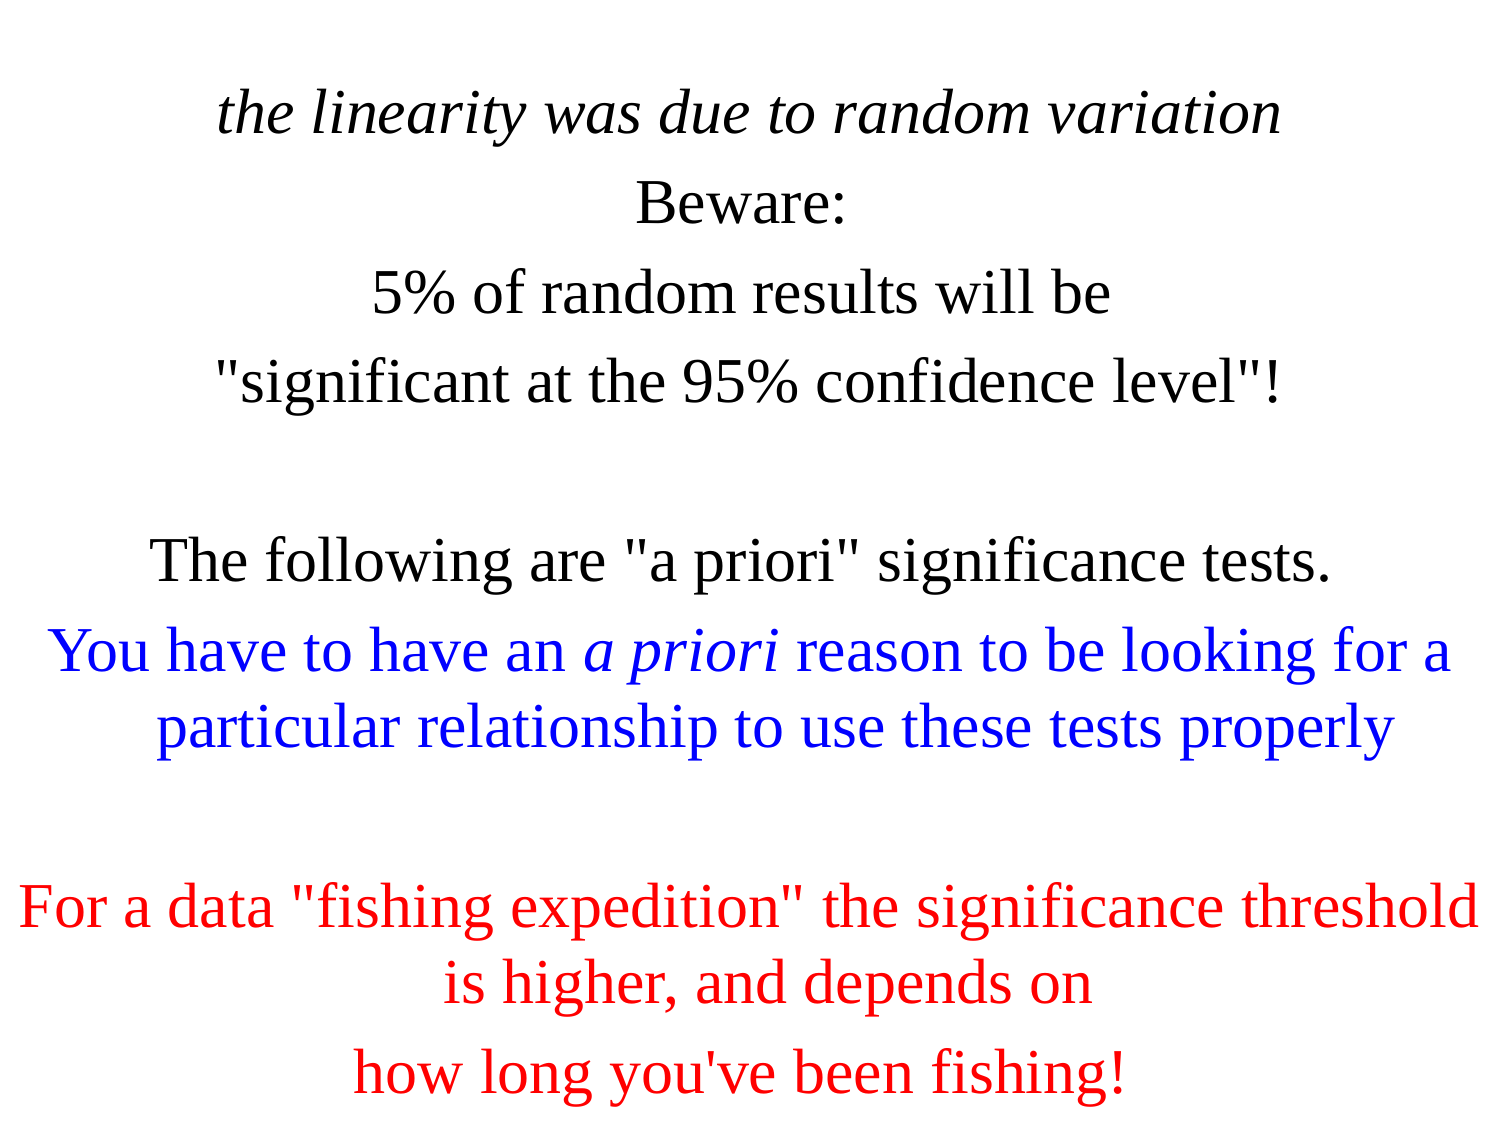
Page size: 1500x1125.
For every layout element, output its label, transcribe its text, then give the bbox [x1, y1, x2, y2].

list the linearity was due to random variation Beware: 5% of random results will be "significant at the 95% confidence level"! The following are "a priori" significance tests. You have to have an a priori reason to be looking for a particular relationship to use these tests properly For a data "fishing expedition" the significance threshold is higher, and depends on how long you've been fishing! [0, 62, 1500, 1125]
